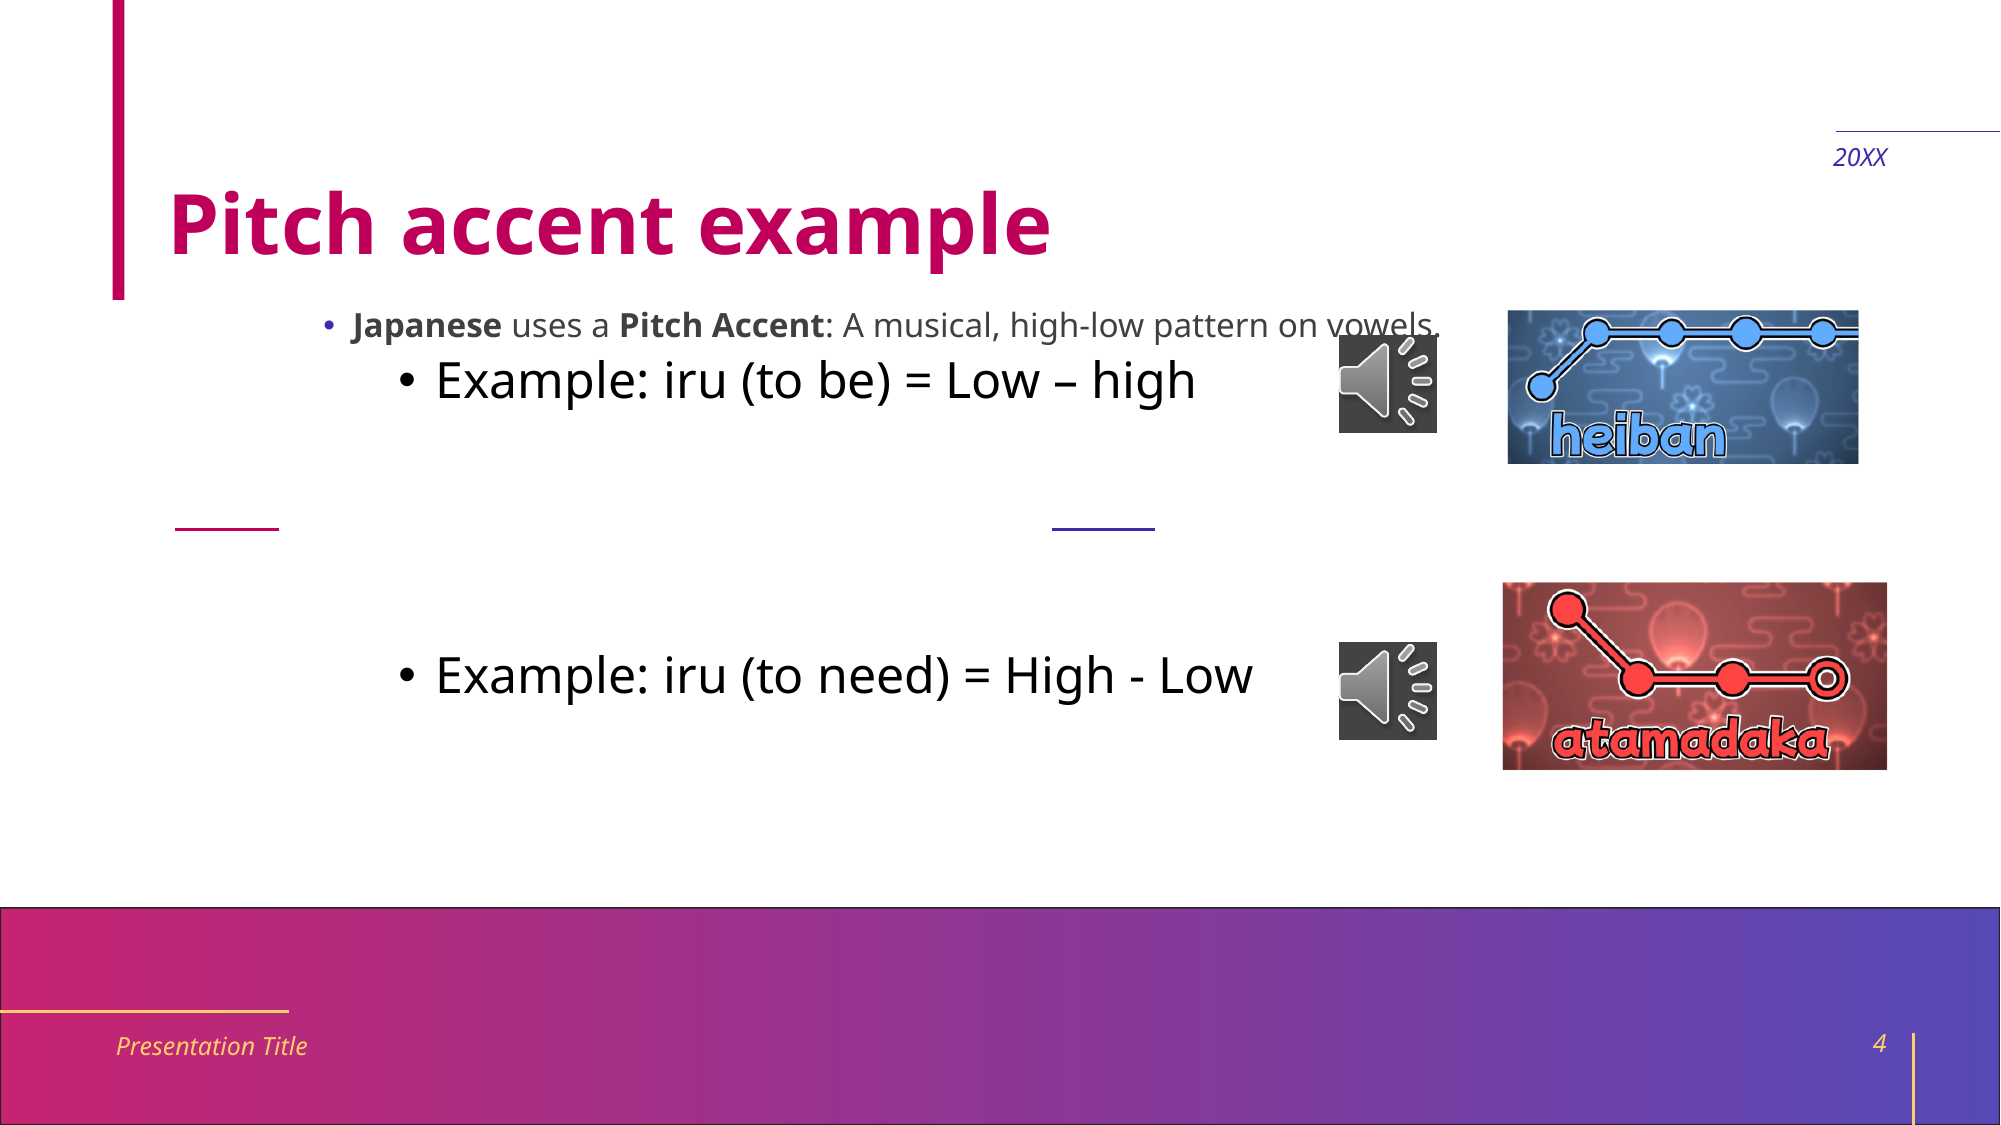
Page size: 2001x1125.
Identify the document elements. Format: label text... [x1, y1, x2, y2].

list Japanese uses a Pitch Accent: A musical, high-low pattern on vowels. Example: iru (to be) = Low – high Example: iru (to need) = High - Low [308, 297, 1722, 867]
picture [1451, 568, 1901, 821]
picture [1338, 640, 1439, 741]
footer Presentation Title [100, 1015, 636, 1075]
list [1451, 270, 1906, 489]
list 20XX [1818, 137, 1919, 192]
picture [1338, 334, 1439, 435]
title Pitch accent example [152, 118, 1878, 337]
slide_number 4 [1451, 1015, 1902, 1075]
